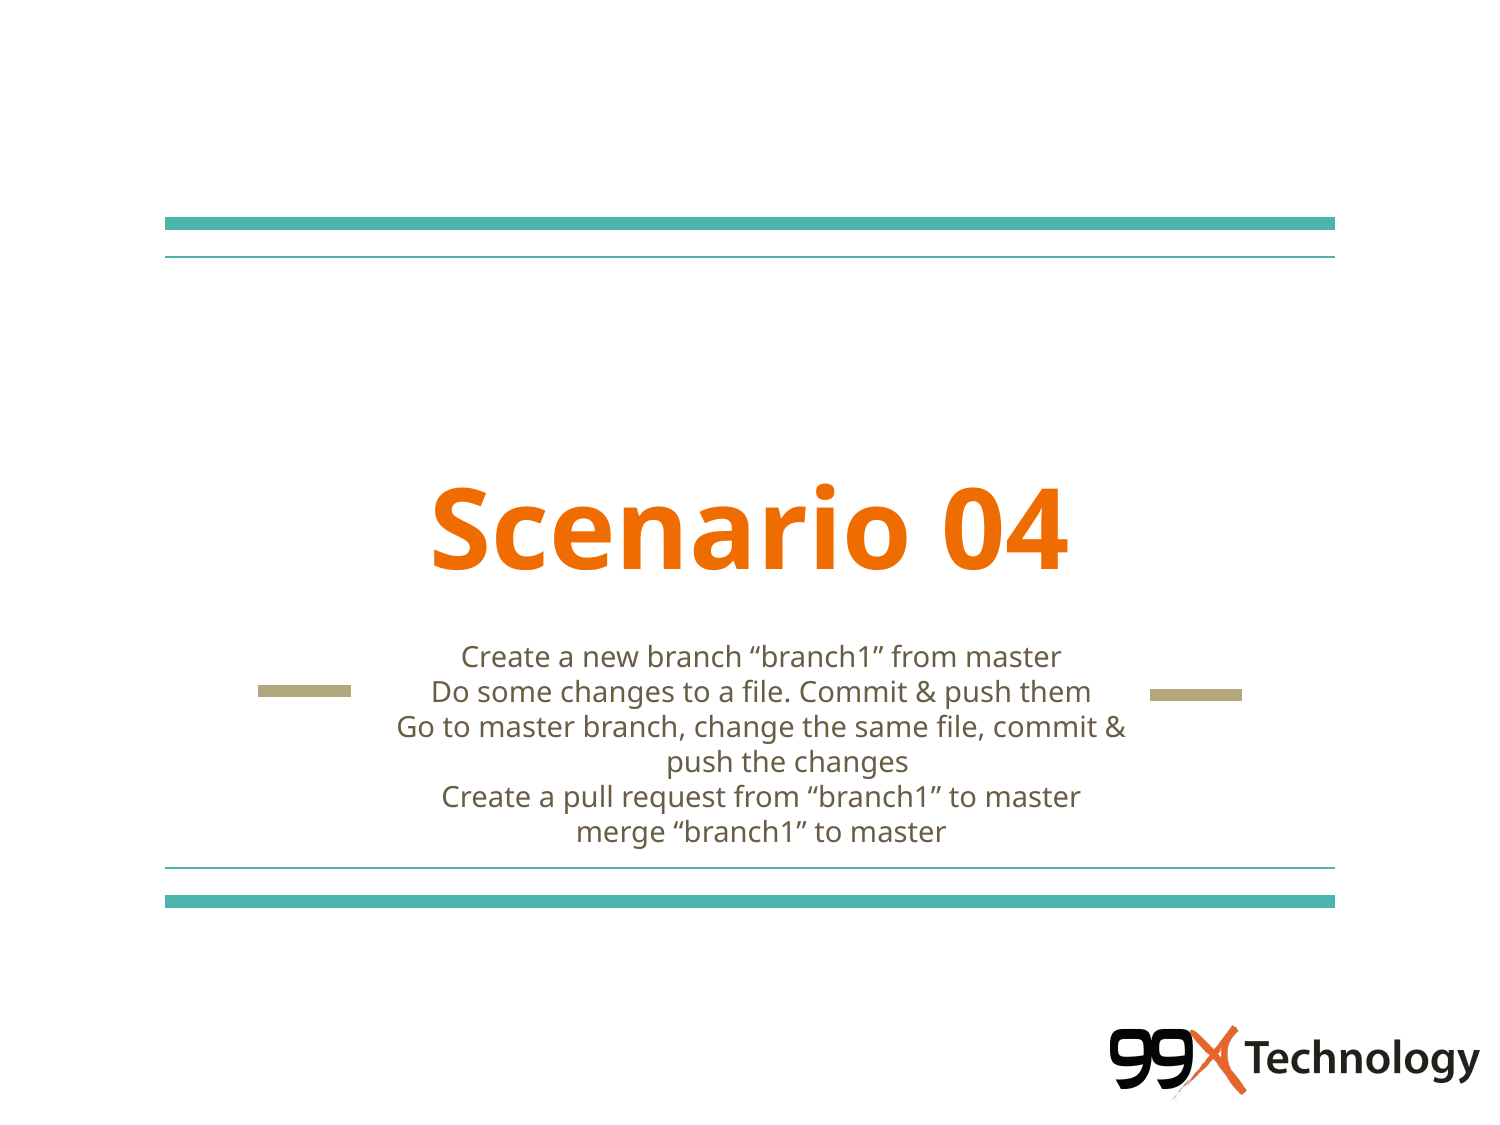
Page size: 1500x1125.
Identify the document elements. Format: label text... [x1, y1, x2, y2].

picture [1110, 1025, 1480, 1101]
title Scenario 04 [164, 383, 1336, 607]
subtitle Create a new branch “branch1” from master Do some changes to a file. Commit & push them Go to master branch, change the same file, commit & push the changes Create a pull request from “branch1” to master merge “branch1” to master [350, 623, 1150, 797]
